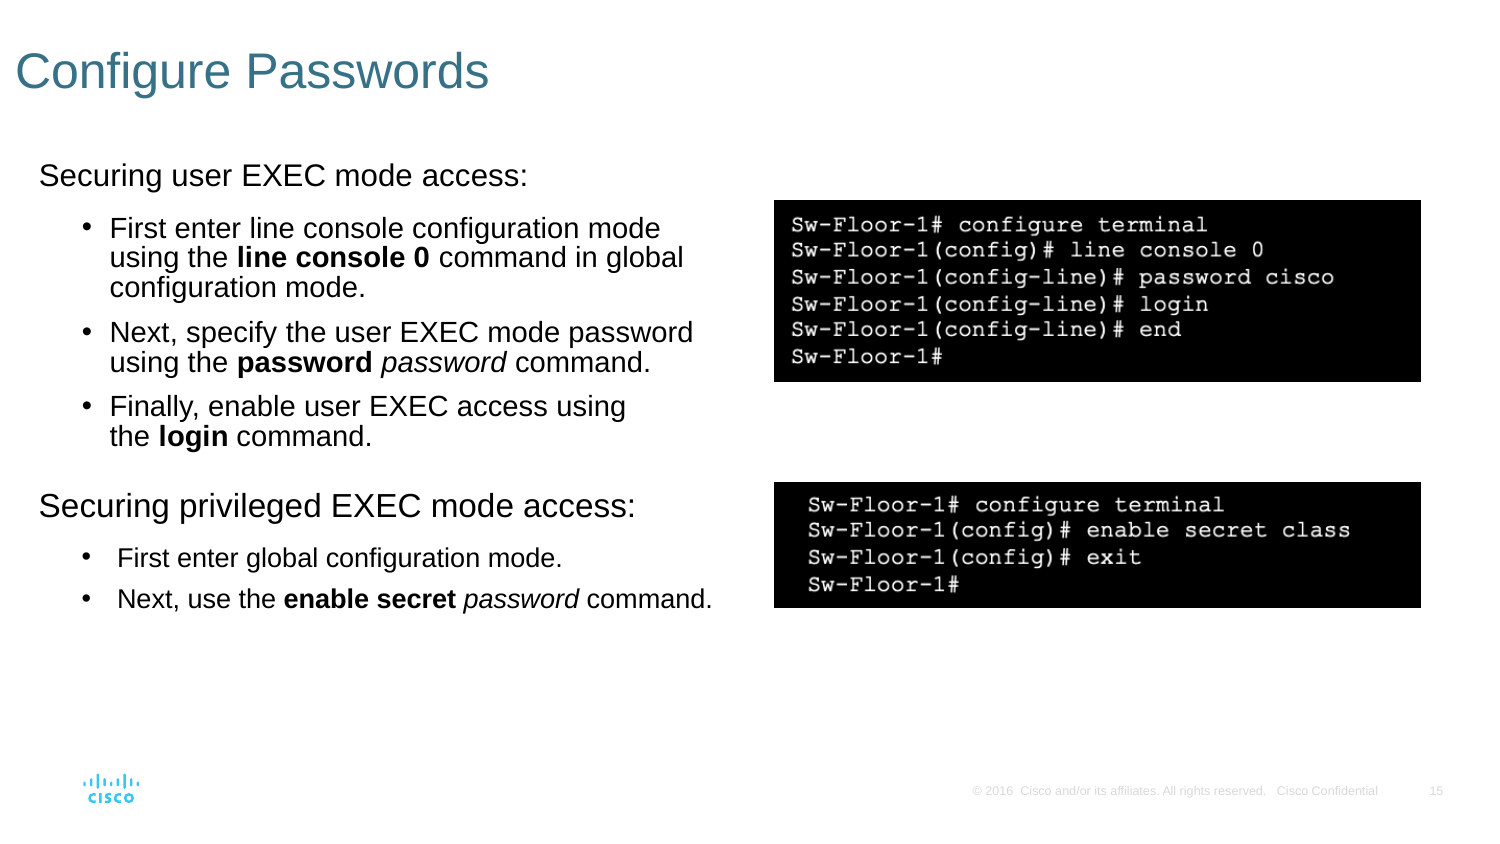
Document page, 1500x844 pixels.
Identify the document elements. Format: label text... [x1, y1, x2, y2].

picture [774, 200, 1421, 383]
picture [774, 482, 1421, 609]
title Configure Passwords [0, 6, 1500, 131]
list Securing user EXEC mode access: First enter line console configuration mode using the line console 0 command in global configuration mode. Next, specify the user EXEC mode password using the password password command. Finally, enable user EXEC access using the login command. [23, 154, 750, 460]
text_box Securing privileged EXEC mode access: First enter global configuration mode. Next, use the enable secret password command. [23, 482, 750, 660]
